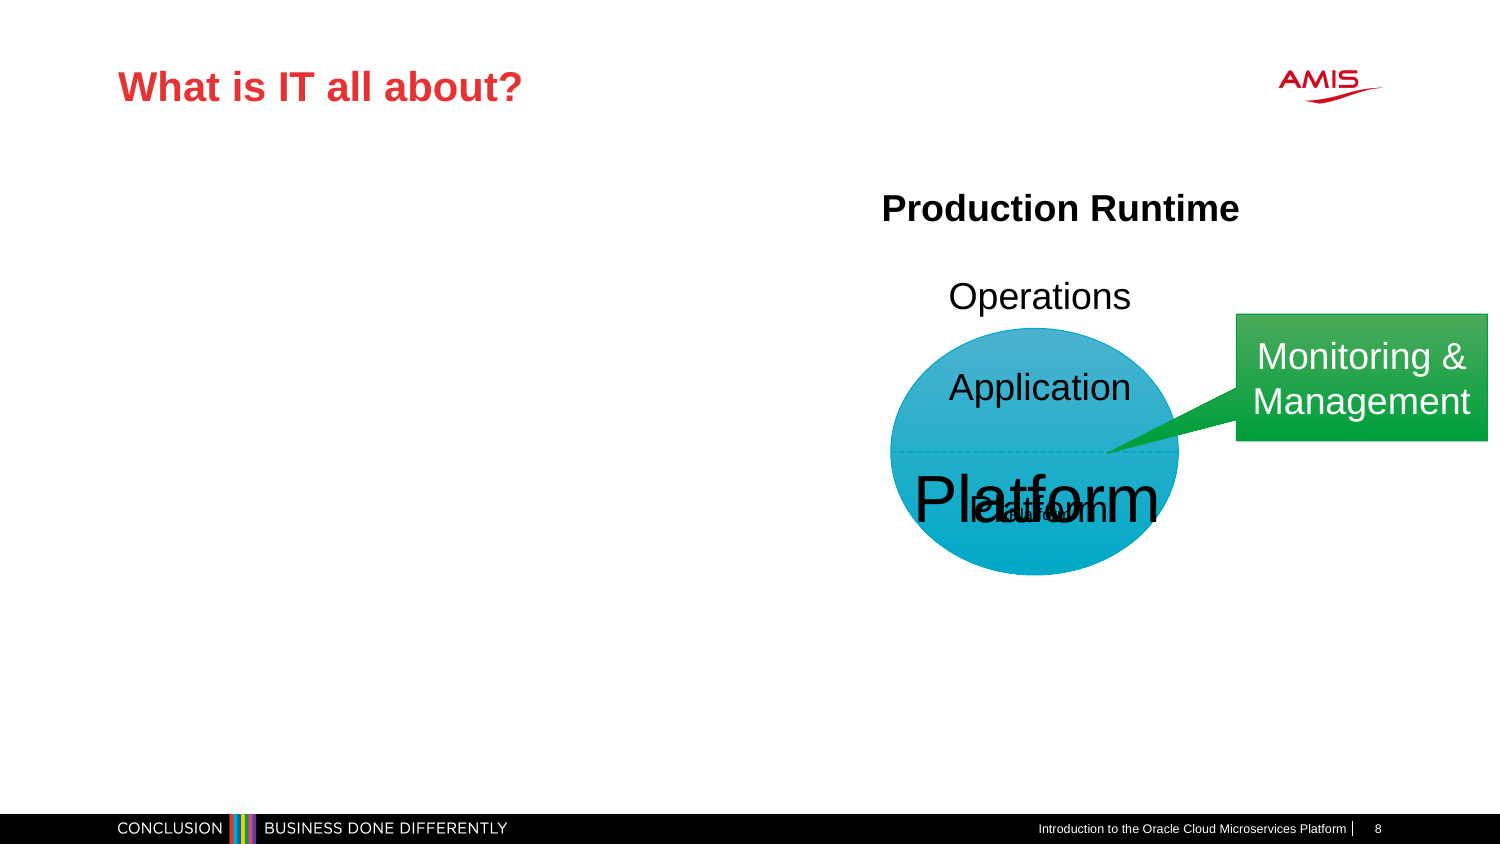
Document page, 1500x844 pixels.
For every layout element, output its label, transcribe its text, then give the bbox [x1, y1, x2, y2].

text_box Platform [898, 452, 1177, 544]
picture [1205, 58, 1388, 106]
text_box Monitoring & Management [1116, 313, 1488, 448]
text_box [1134, 436, 1179, 451]
text_box Platform [994, 496, 1087, 532]
picture [0, 814, 236, 844]
picture [239, 814, 1500, 844]
slide_number 8 [1358, 820, 1382, 839]
text_box [890, 363, 1174, 451]
text_box [890, 452, 898, 492]
text_box Application [933, 355, 1147, 416]
text_box [944, 327, 1125, 355]
footer Introduction to the Oracle Cloud Microservices Platform [814, 820, 1347, 839]
text_box [938, 544, 1131, 576]
text_box Production Runtime [866, 176, 1256, 237]
text_box Operations [933, 264, 1147, 325]
title What is IT all about? [118, 47, 1205, 130]
